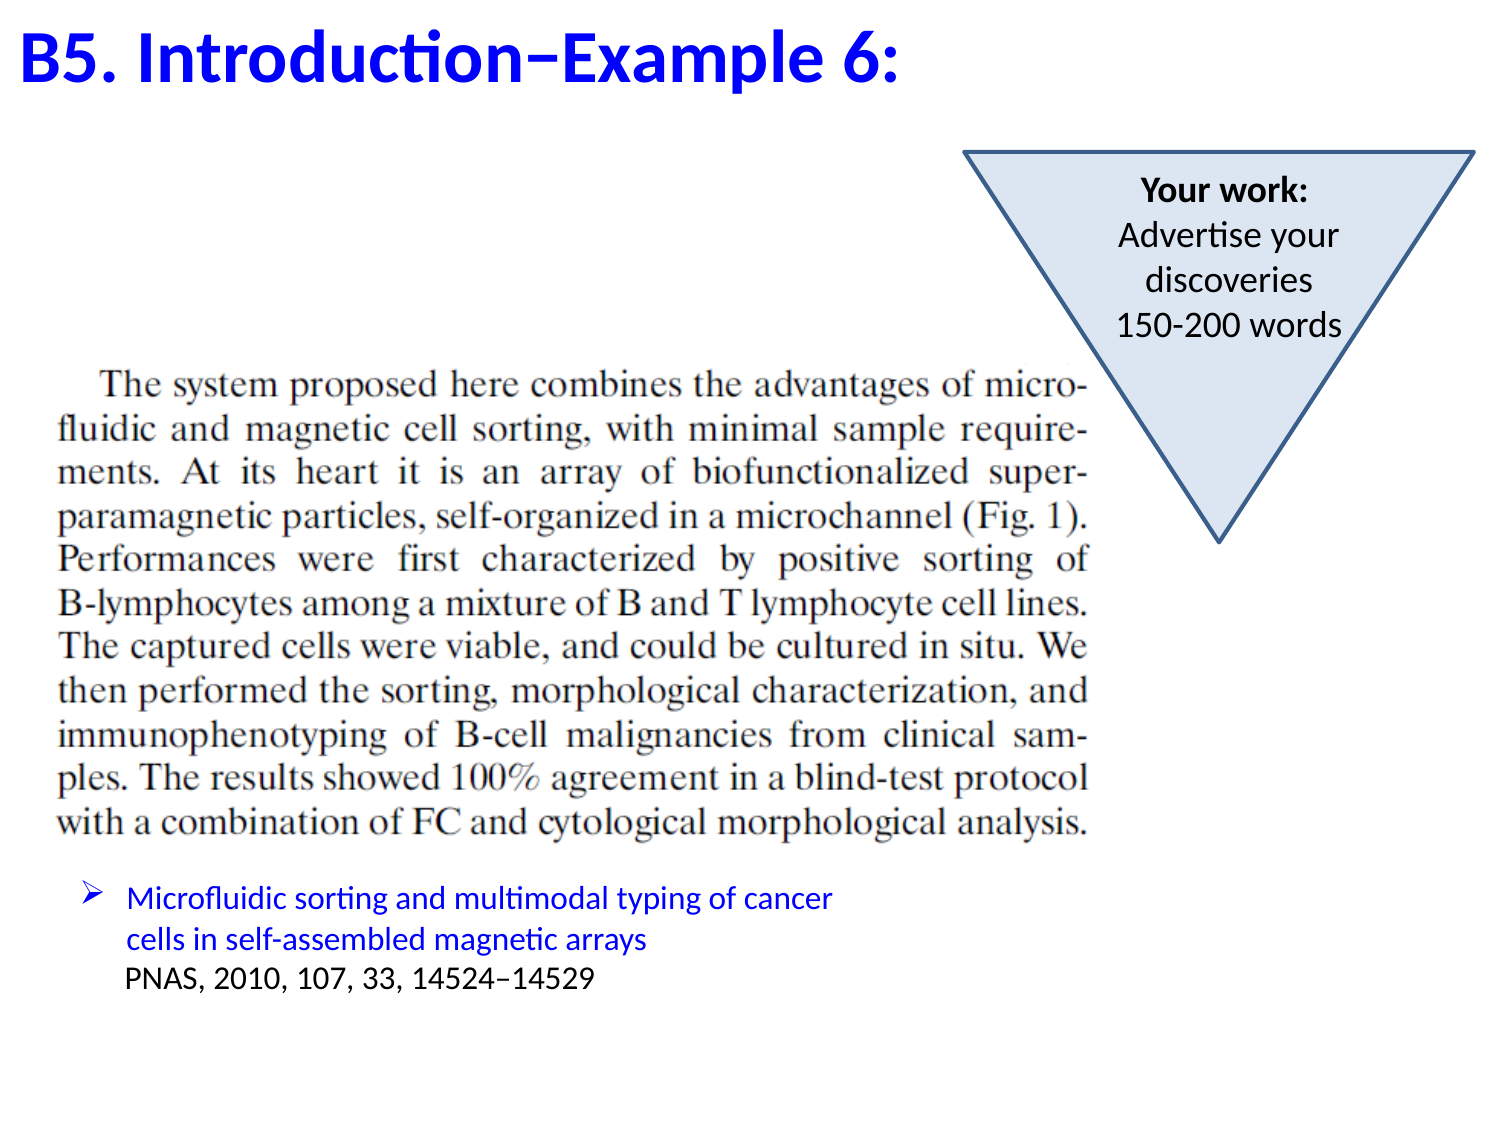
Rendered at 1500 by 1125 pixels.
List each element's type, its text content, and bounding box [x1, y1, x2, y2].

text_box [962, 149, 1476, 254]
text_box Your work: Advertise your discoveries 150-200 words [1028, 157, 1430, 352]
text_box Microfluidic sorting and multimodal typing of cancer cells in self-assembled magnetic arrays PNAS, 2010, 107, 33, 14524–14529 [64, 877, 863, 1004]
text_box B5. Introduction−Example 6: [5, 0, 917, 105]
text_box [1092, 352, 1346, 545]
picture [19, 363, 1131, 868]
